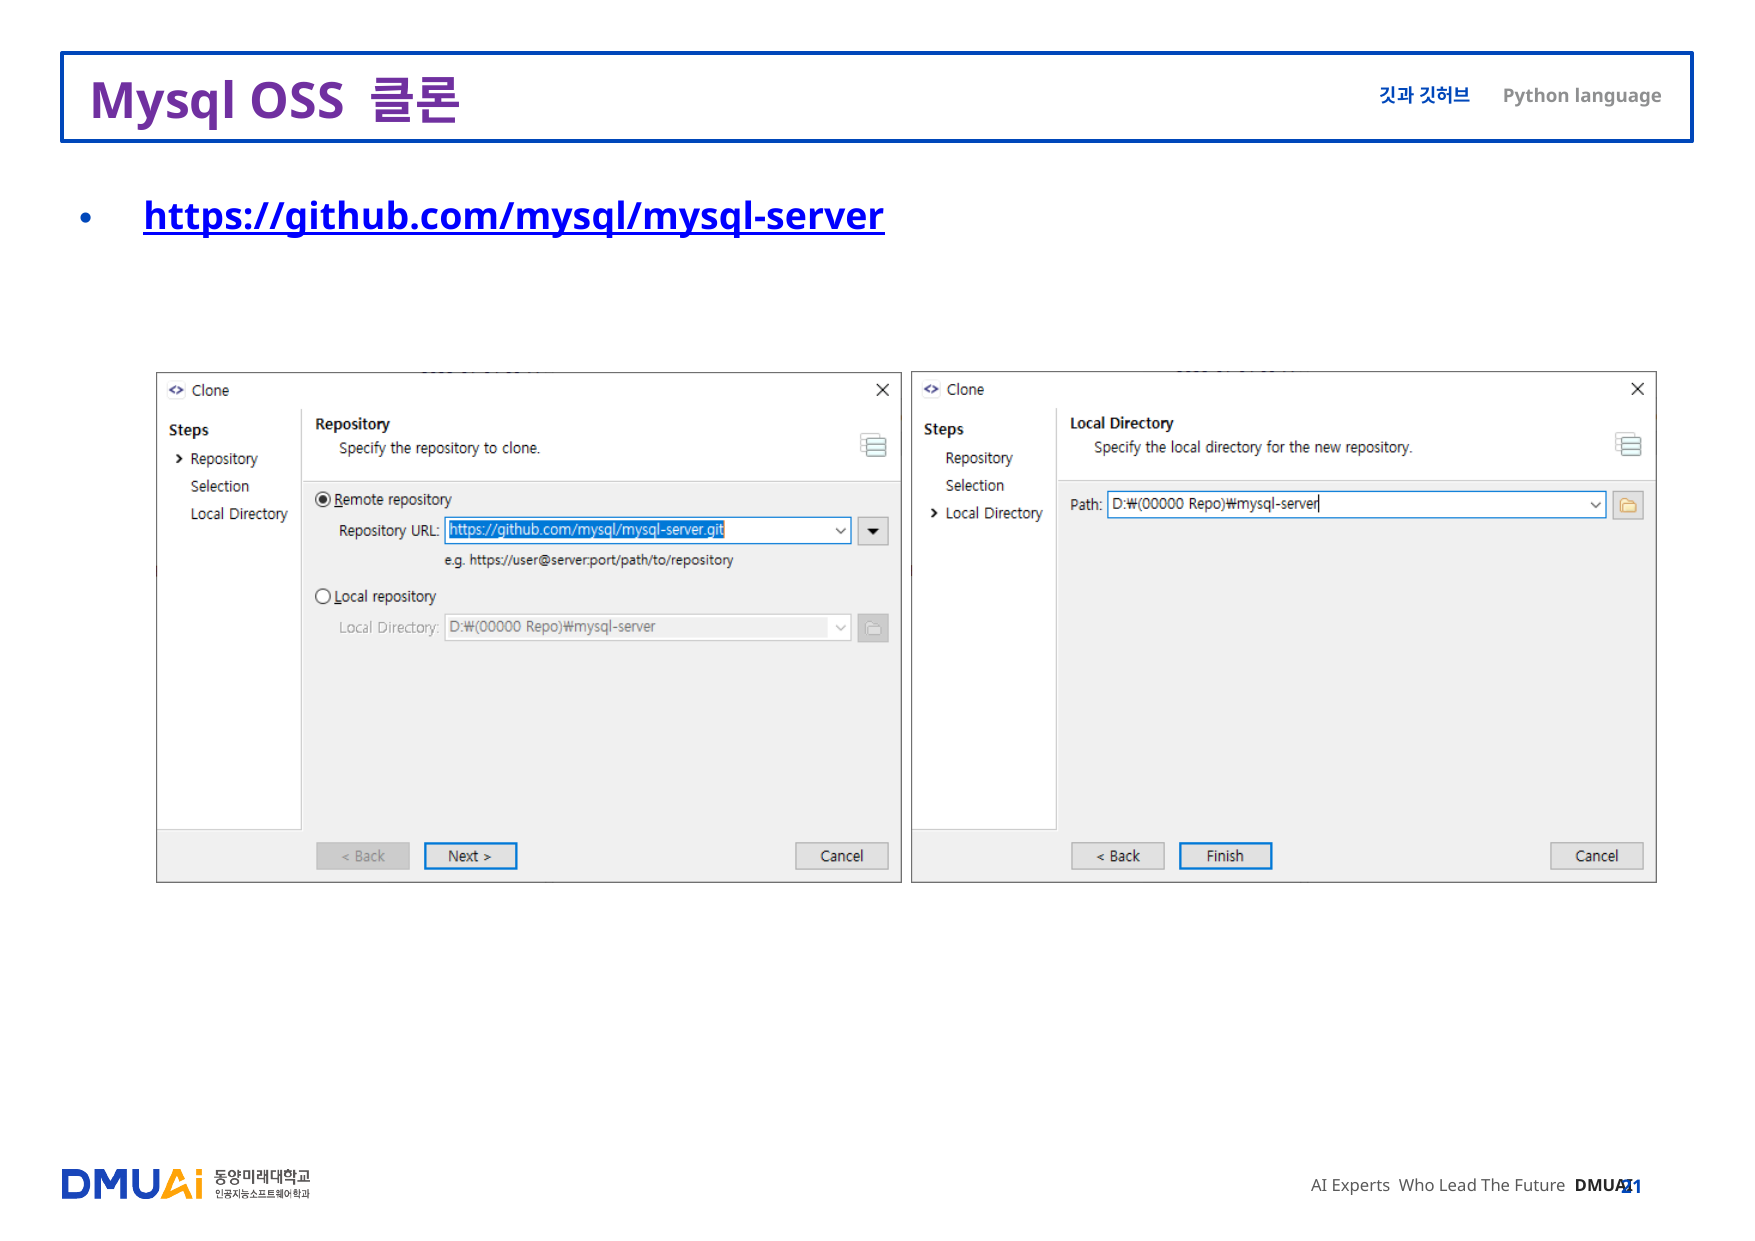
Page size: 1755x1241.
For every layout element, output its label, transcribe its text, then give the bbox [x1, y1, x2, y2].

picture [62, 1169, 310, 1199]
picture [911, 371, 1657, 883]
picture [156, 371, 902, 883]
title Mysql OSS 클론 [72, 69, 1055, 128]
list https://github.com/mysql/mysql-server [62, 183, 1681, 1140]
